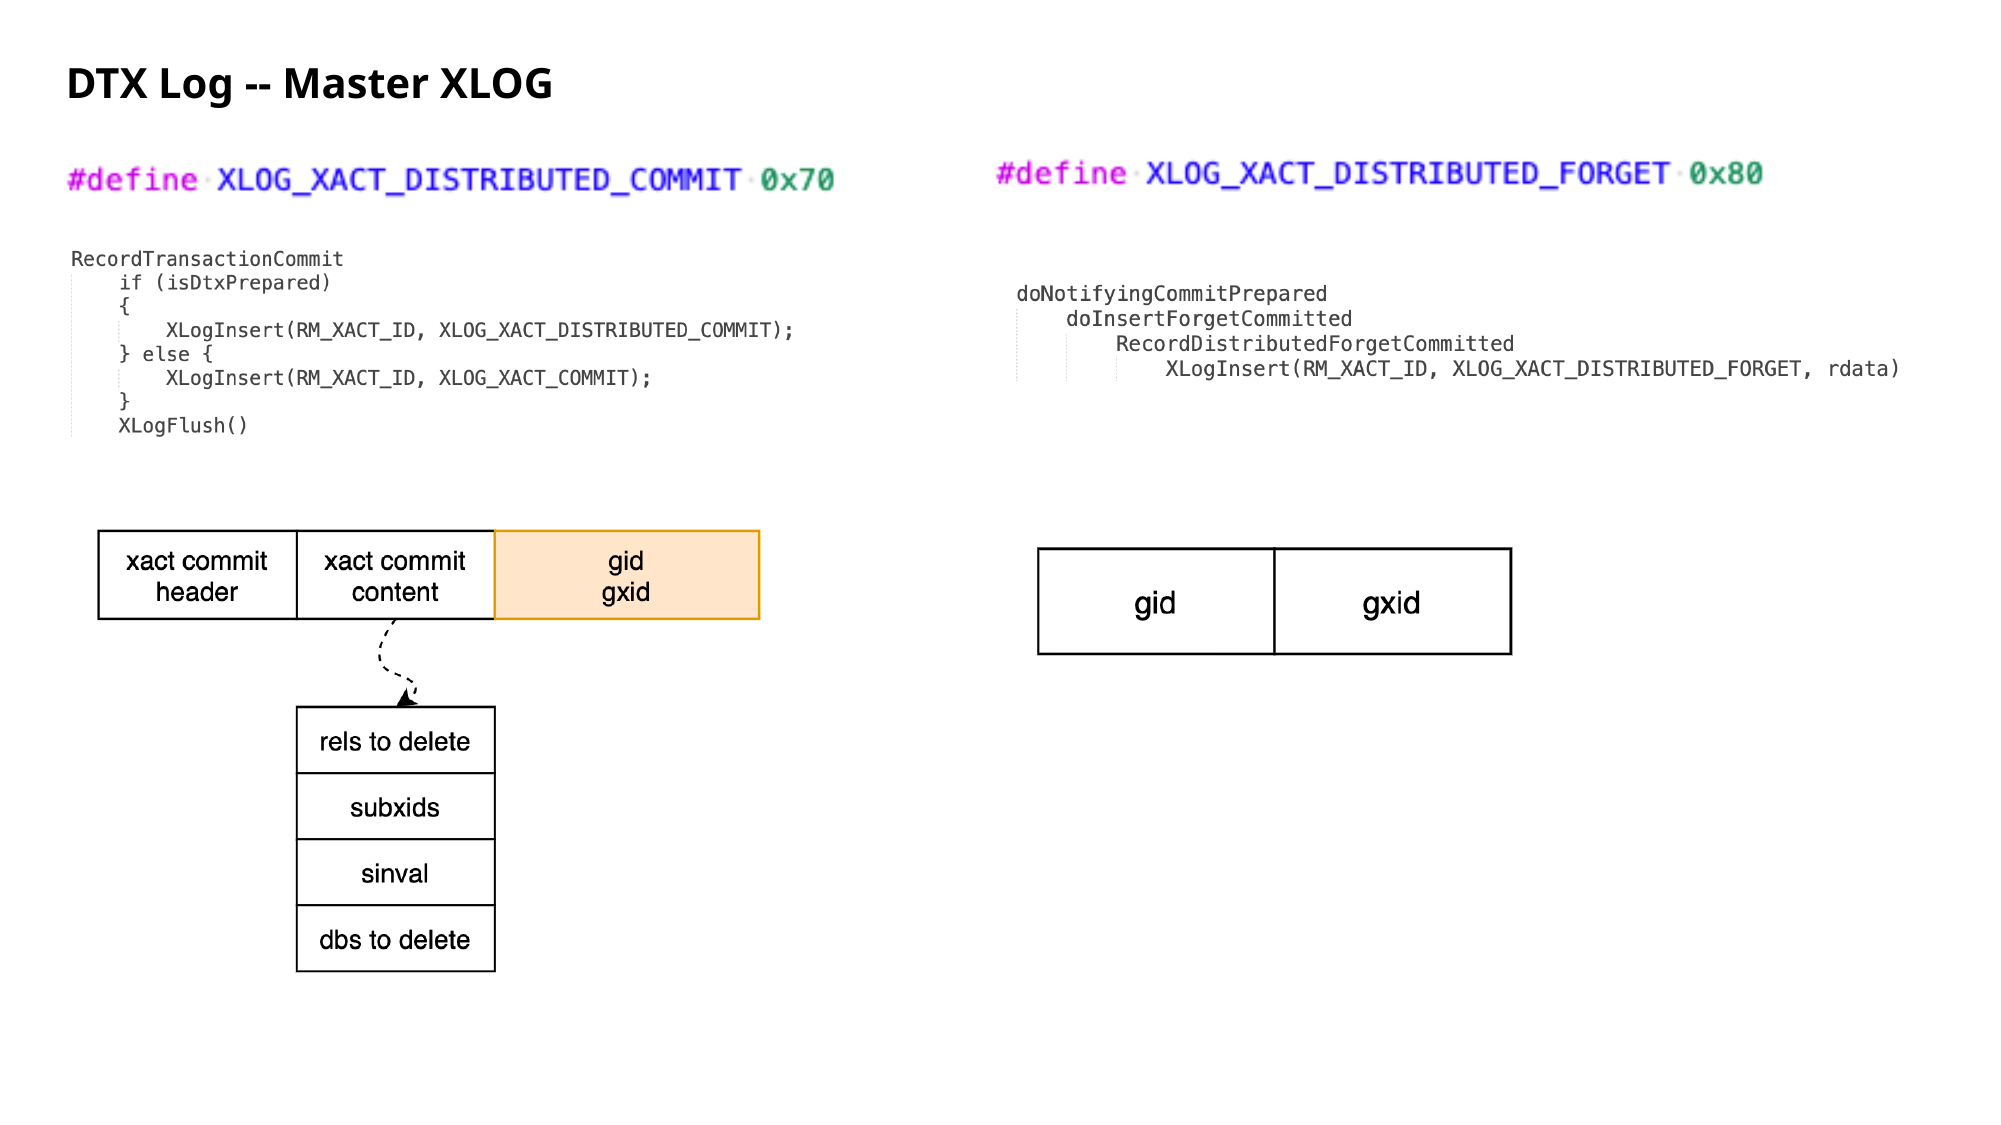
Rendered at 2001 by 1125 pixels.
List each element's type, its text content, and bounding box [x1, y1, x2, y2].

picture [999, 267, 1927, 395]
picture [82, 507, 779, 1028]
picture [1009, 526, 1543, 682]
picture [56, 152, 846, 208]
text_box DTX Log -- Master XLOG [50, 49, 1776, 122]
picture [985, 148, 1789, 204]
picture [56, 239, 805, 444]
